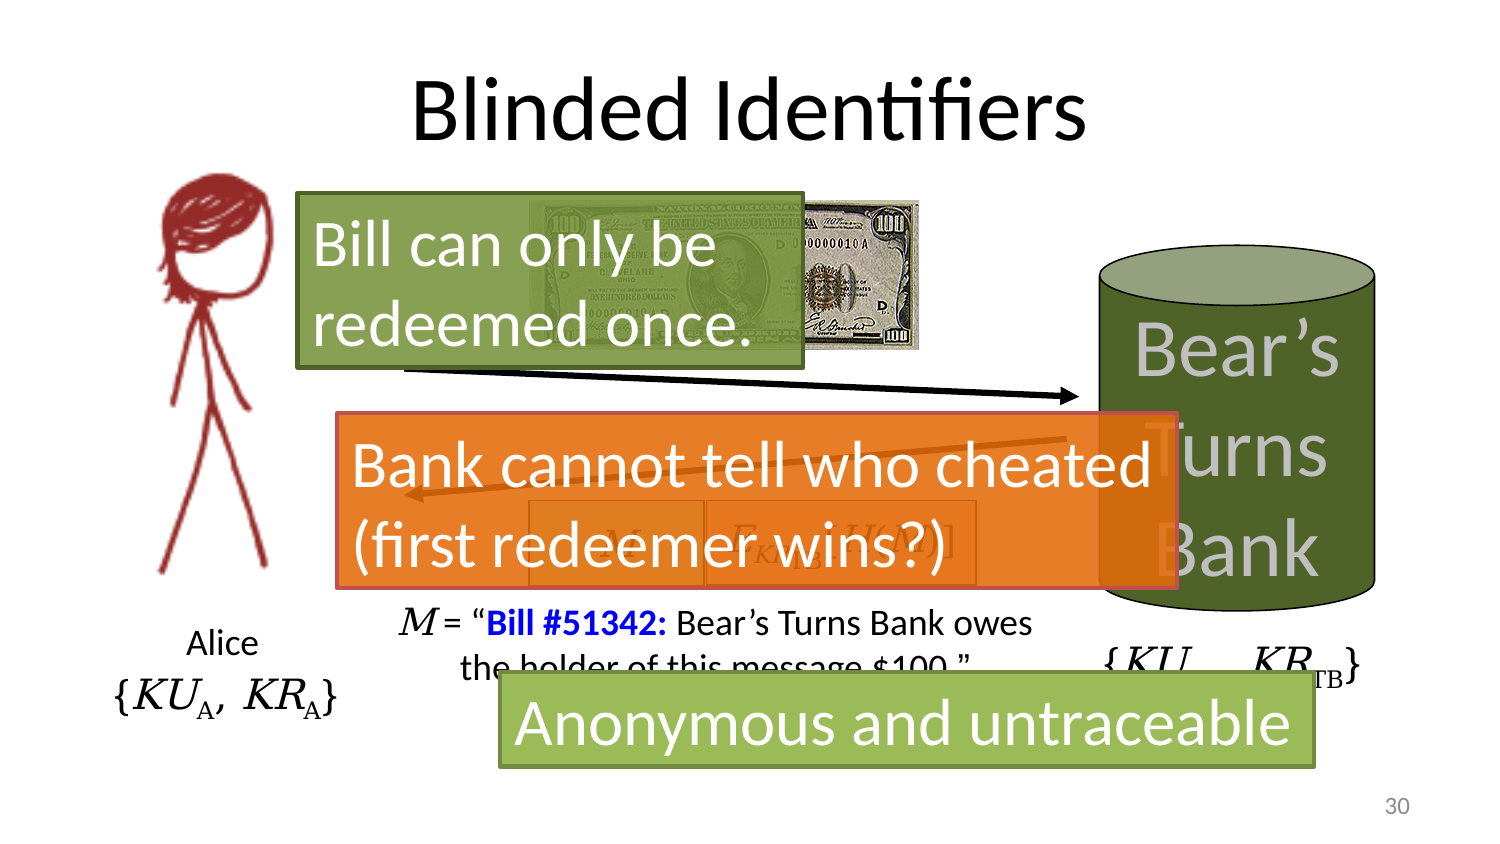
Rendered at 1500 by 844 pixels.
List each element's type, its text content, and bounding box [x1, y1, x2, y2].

text_box {KUTB, KRTB} [1088, 628, 1377, 701]
slide_number 29 [1074, 782, 1425, 827]
text_box [436, 370, 1080, 403]
picture [142, 168, 298, 586]
text_box Bank cannot tell who cheated (first redeemer wins?) [335, 411, 1179, 590]
text_box M = “Bill #51342: Bear’s Turns Bank owes the holder of this message $100.” [375, 590, 1055, 695]
picture [528, 200, 919, 350]
text_box Bear’s Turns Bank [1099, 245, 1375, 611]
text_box Anonymous and untraceable [498, 670, 1316, 769]
text_box {KUA, KRA} [98, 660, 354, 732]
text_box Alice [171, 610, 275, 660]
title Blinded Identifiers [75, 33, 1425, 175]
text_box Bill can only be redeemed once. [303, 191, 805, 370]
